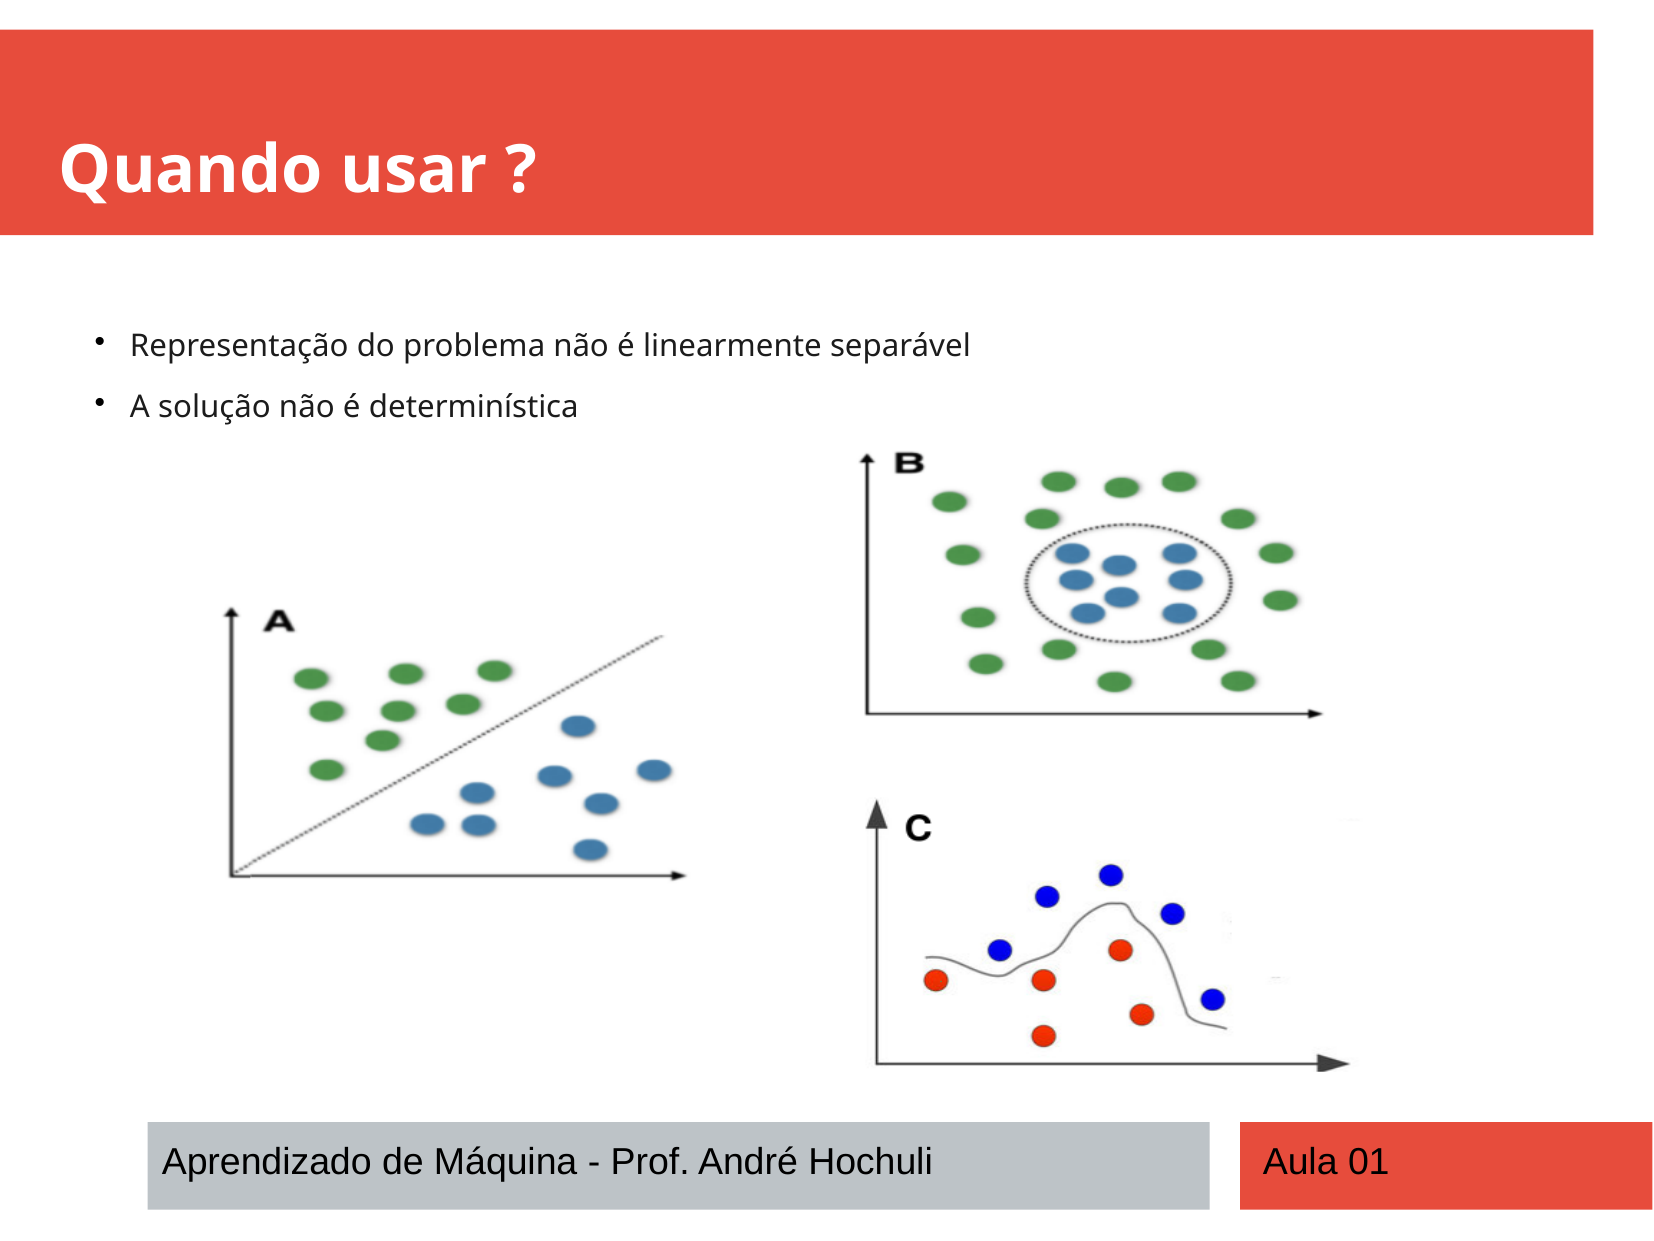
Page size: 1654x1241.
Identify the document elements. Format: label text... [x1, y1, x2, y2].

picture [206, 448, 1447, 1094]
text_box Representação do problema não é linearmente separável A solução não é determinística [59, 324, 1564, 1092]
text_box Quando usar ? [59, 59, 1594, 206]
text_box Aula 01 [1248, 1129, 1622, 1189]
text_box Aprendizado de Máquina - Prof. André Hochuli [147, 1129, 1204, 1189]
text_box [73, 298, 1579, 1066]
